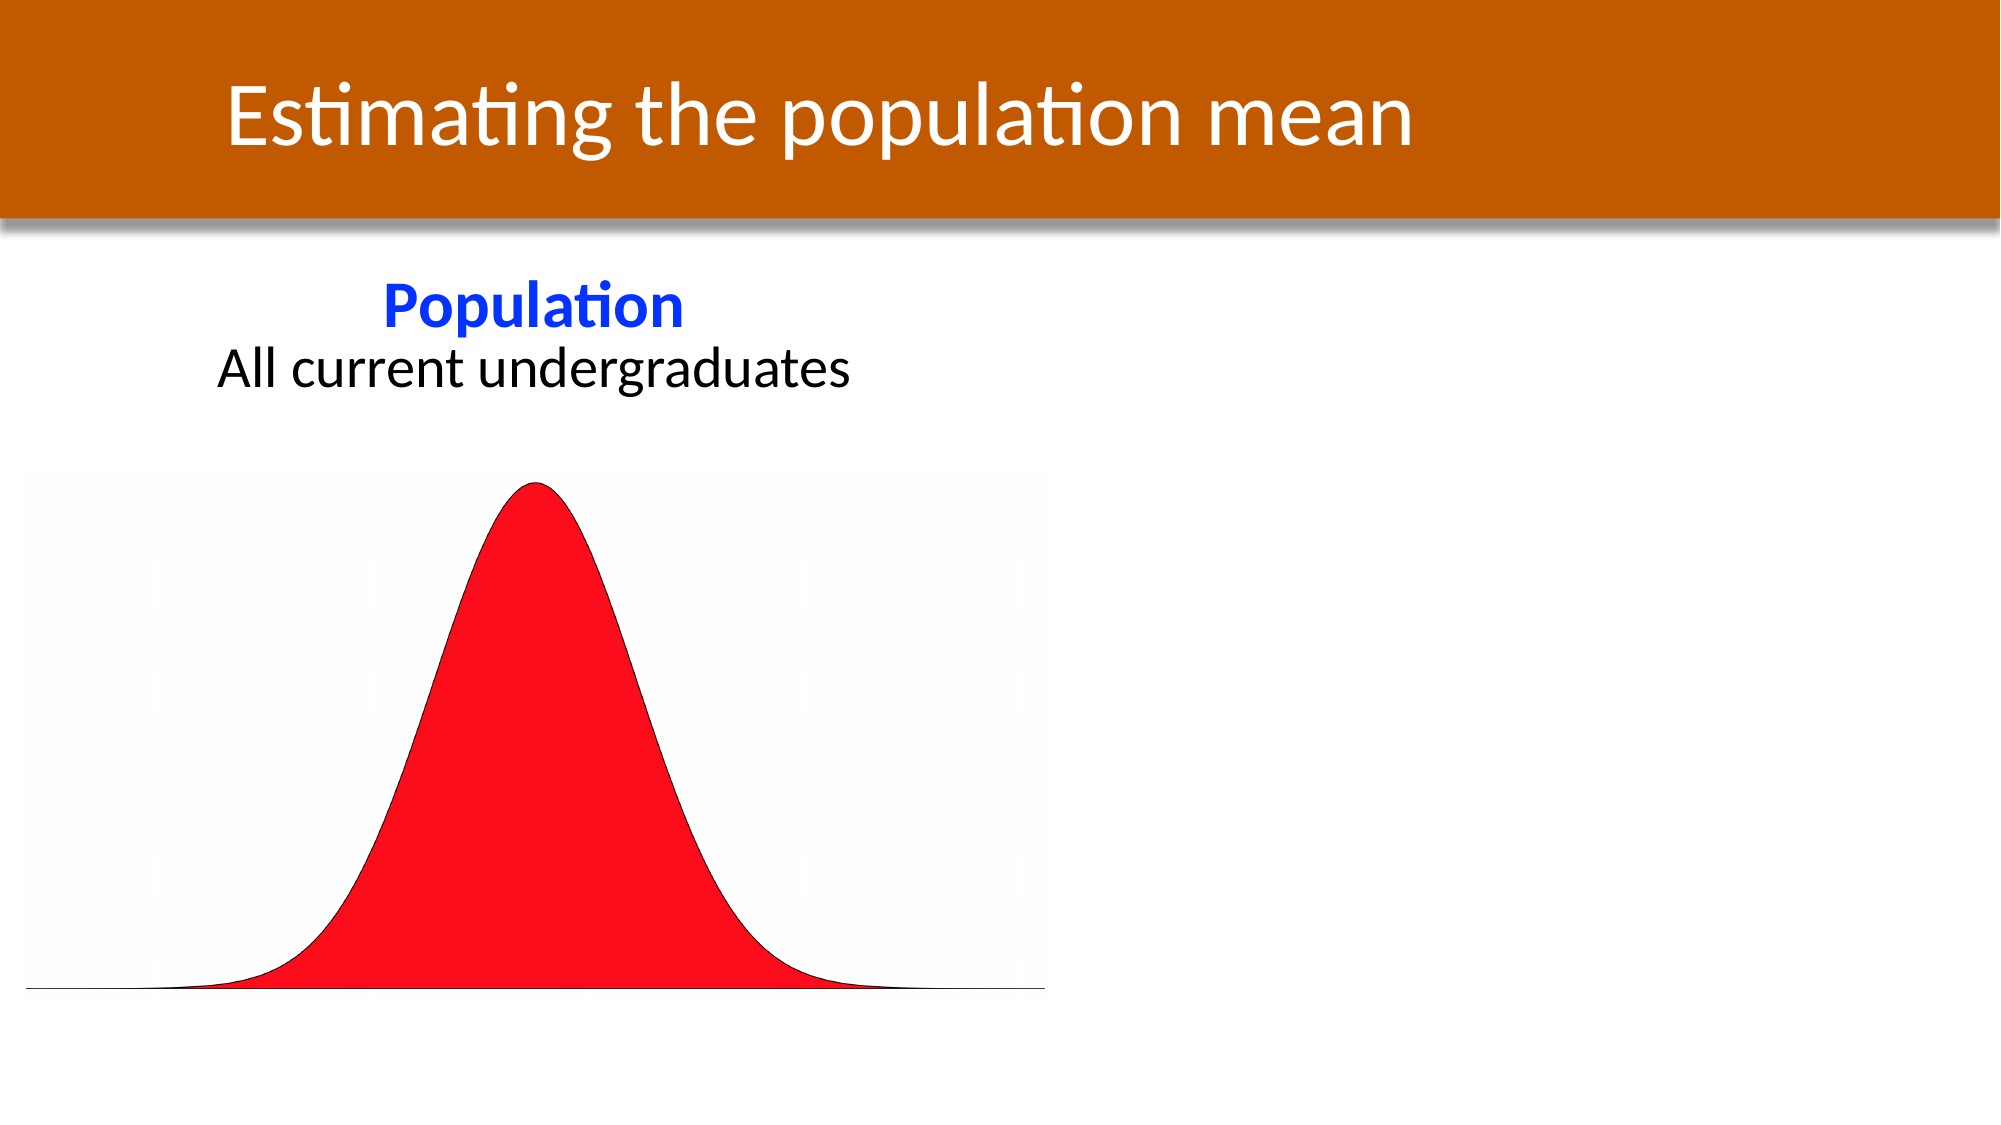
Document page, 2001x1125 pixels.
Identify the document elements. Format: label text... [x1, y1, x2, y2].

text_box [0, 0, 2000, 219]
text_box Estimating the population mean [210, 17, 2000, 201]
picture [19, 472, 1050, 1001]
text_box Population [369, 253, 701, 321]
text_box All current undergraduates [202, 321, 867, 407]
